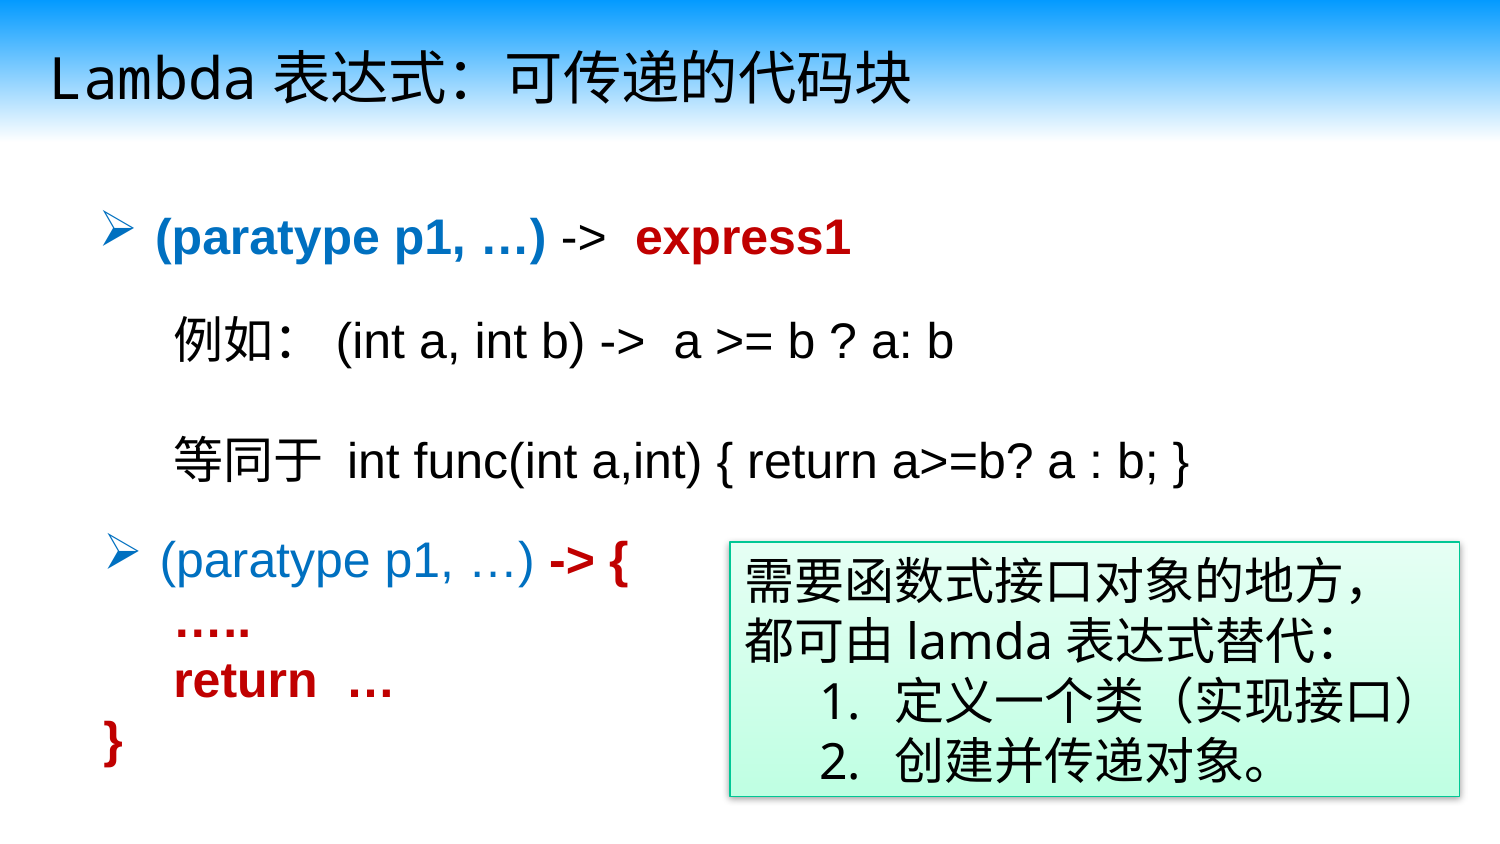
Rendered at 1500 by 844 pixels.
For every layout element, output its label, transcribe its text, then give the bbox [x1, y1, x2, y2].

text_box (paratype p1, …) -> express1 [83, 197, 1500, 273]
text_box 需要函数式接口对象的地方， 都可由lamda表达式替代： 定义一个类（实现接口） 创建并传递对象。 [729, 541, 1460, 797]
text_box (paratype p1, …) -> { ….. return … } [88, 519, 727, 775]
text_box Lambda表达式：可传递的代码块 [33, 33, 928, 119]
text_box 例如：(int a, int b) -> a >= b ? a: b 等同于 int func(int a,int) { return a>=b? a : b; } [158, 300, 1220, 496]
